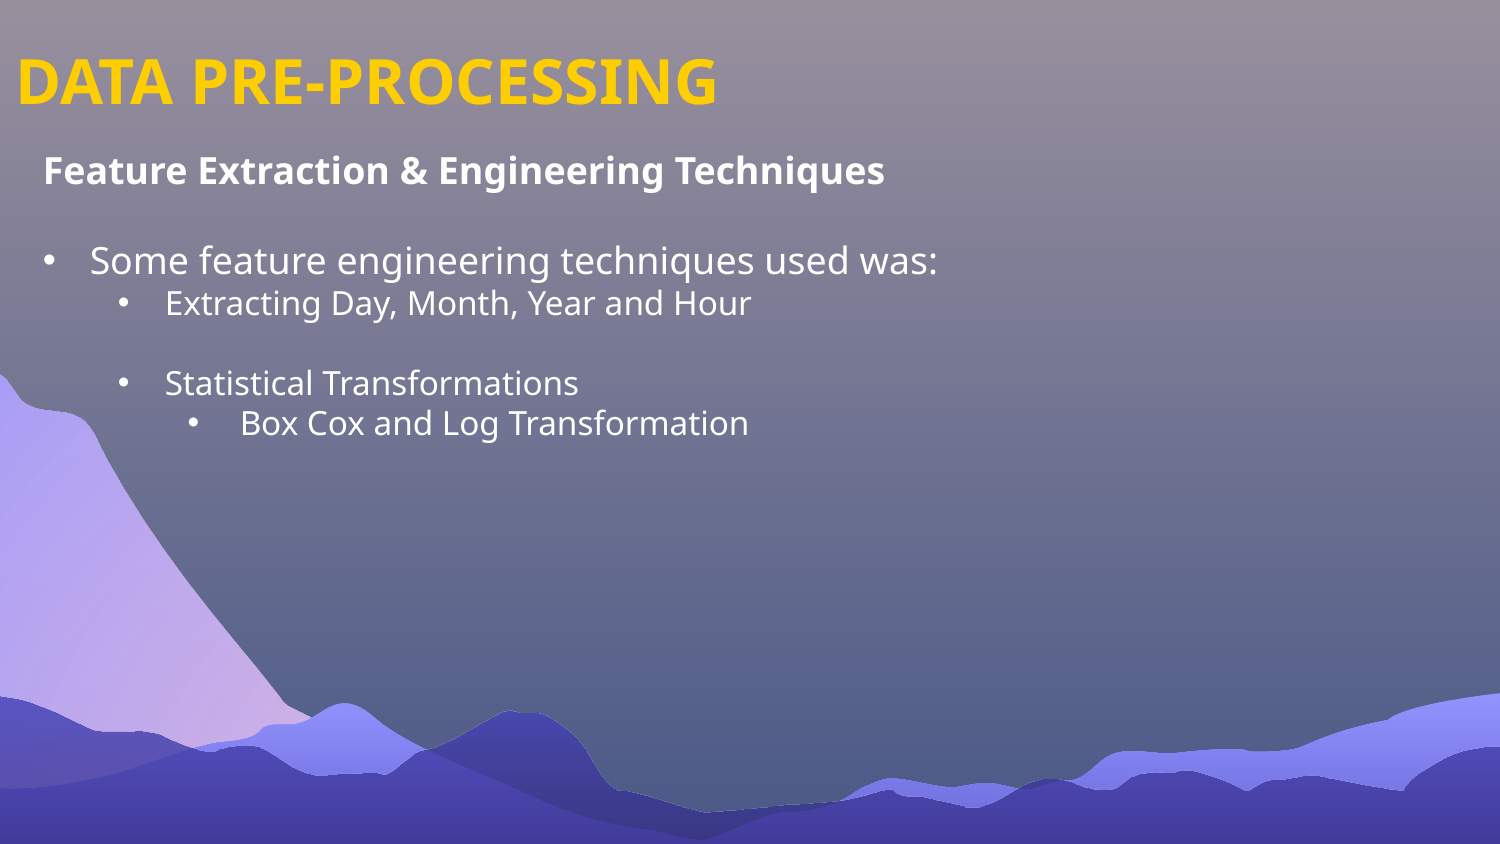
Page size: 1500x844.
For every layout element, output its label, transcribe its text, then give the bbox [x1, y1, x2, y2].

subtitle Feature Extraction & Engineering Techniques Some feature engineering techniques used was: Extracting Day, Month, Year and Hour Statistical Transformations Box Cox and Log Transformation [27, 131, 1419, 453]
title DATA PRE-PROCESSING [0, 0, 976, 132]
